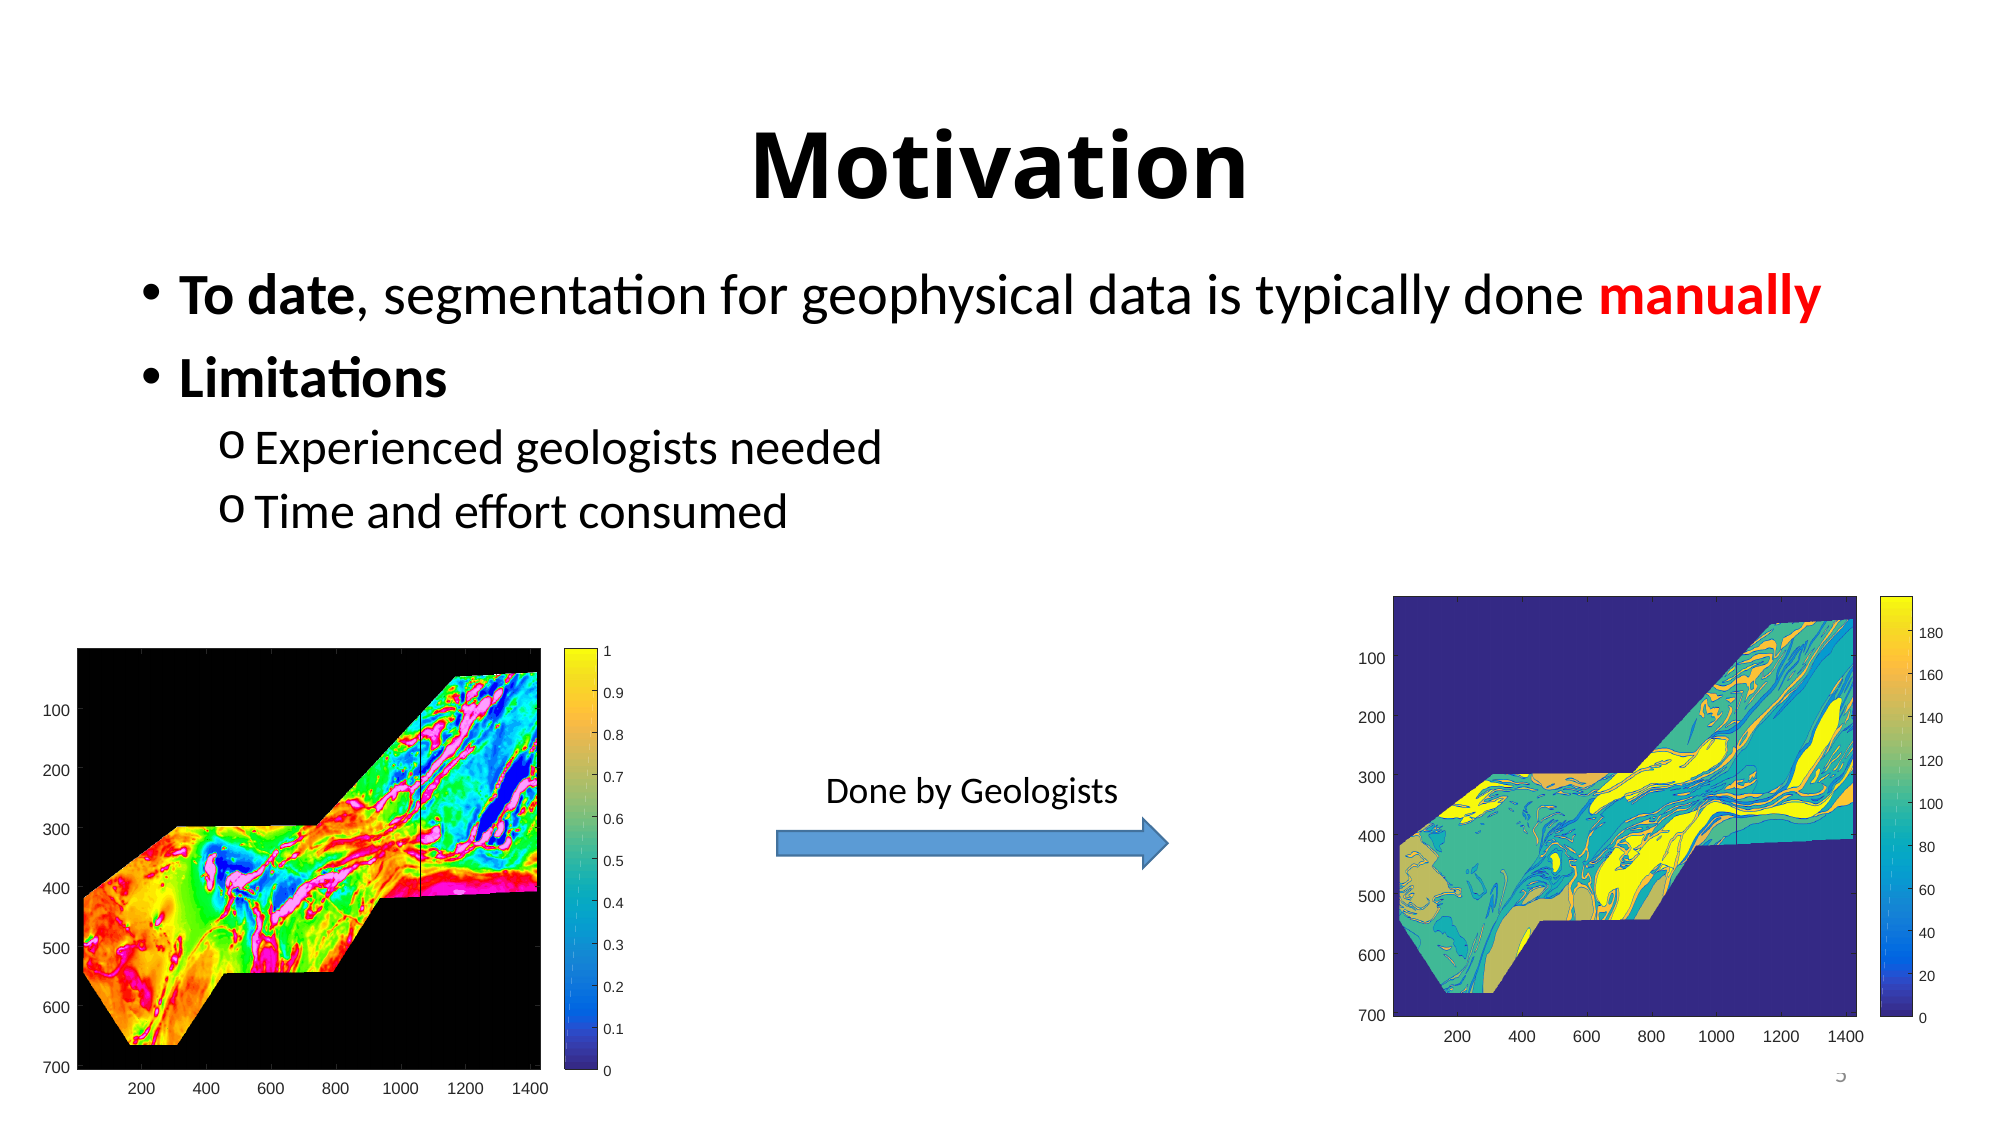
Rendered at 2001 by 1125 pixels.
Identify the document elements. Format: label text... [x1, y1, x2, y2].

title Motivation [137, 59, 1863, 278]
picture [0, 610, 685, 1125]
list To date, segmentation for geophysical data is typically done manually Limitations Experienced geologists needed Time and effort consumed [126, 256, 1852, 971]
picture [1315, 558, 2000, 1073]
text_box [776, 816, 1170, 871]
text_box Done by Geologists [811, 758, 1134, 818]
slide_number 5 [1412, 1073, 1863, 1103]
